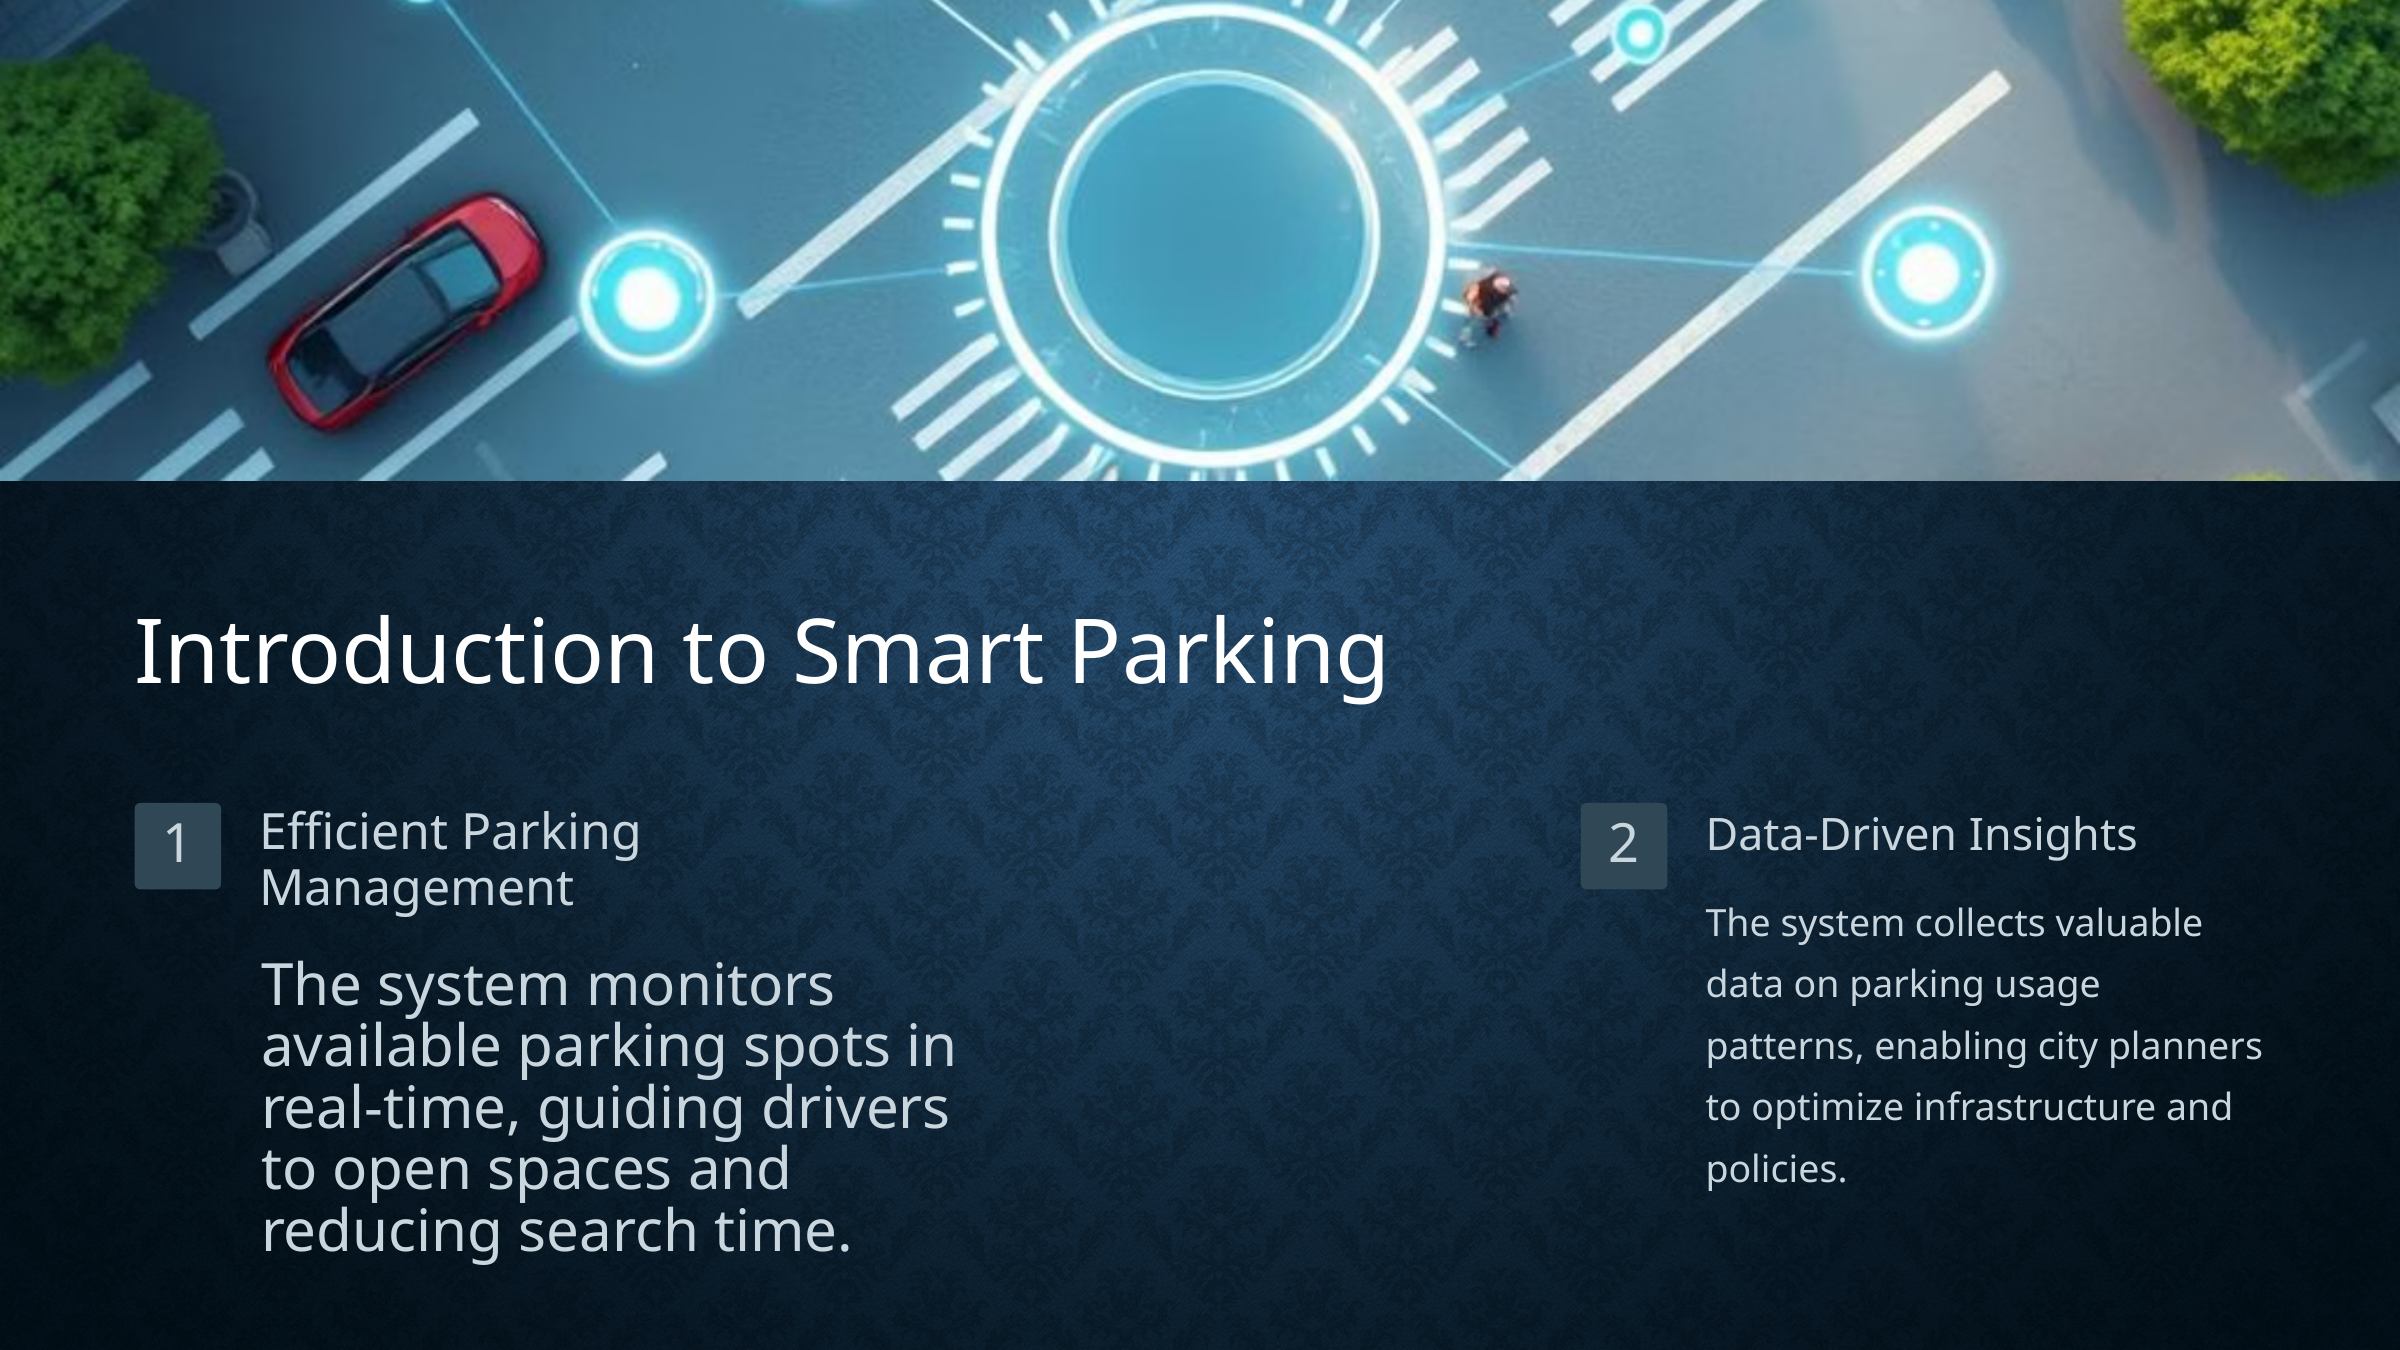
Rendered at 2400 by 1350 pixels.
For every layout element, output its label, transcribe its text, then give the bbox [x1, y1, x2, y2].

text_box The system monitors available parking spots in real-time, guiding drivers to open spaces and reducing search time. [261, 955, 996, 1272]
text_box 2 [1602, 818, 1646, 874]
picture [0, 0, 2400, 482]
text_box [1580, 802, 1668, 890]
text_box Introduction to Smart Parking [134, 588, 1747, 702]
text_box 1 [165, 818, 191, 874]
text_box Efficient Parking Management [259, 802, 820, 916]
text_box Data-Driven Insights [1705, 802, 2257, 860]
text_box The system collects valuable data on parking usage patterns, enabling city planners to optimize infrastructure and policies. [1705, 882, 2266, 1129]
text_box [134, 802, 222, 890]
